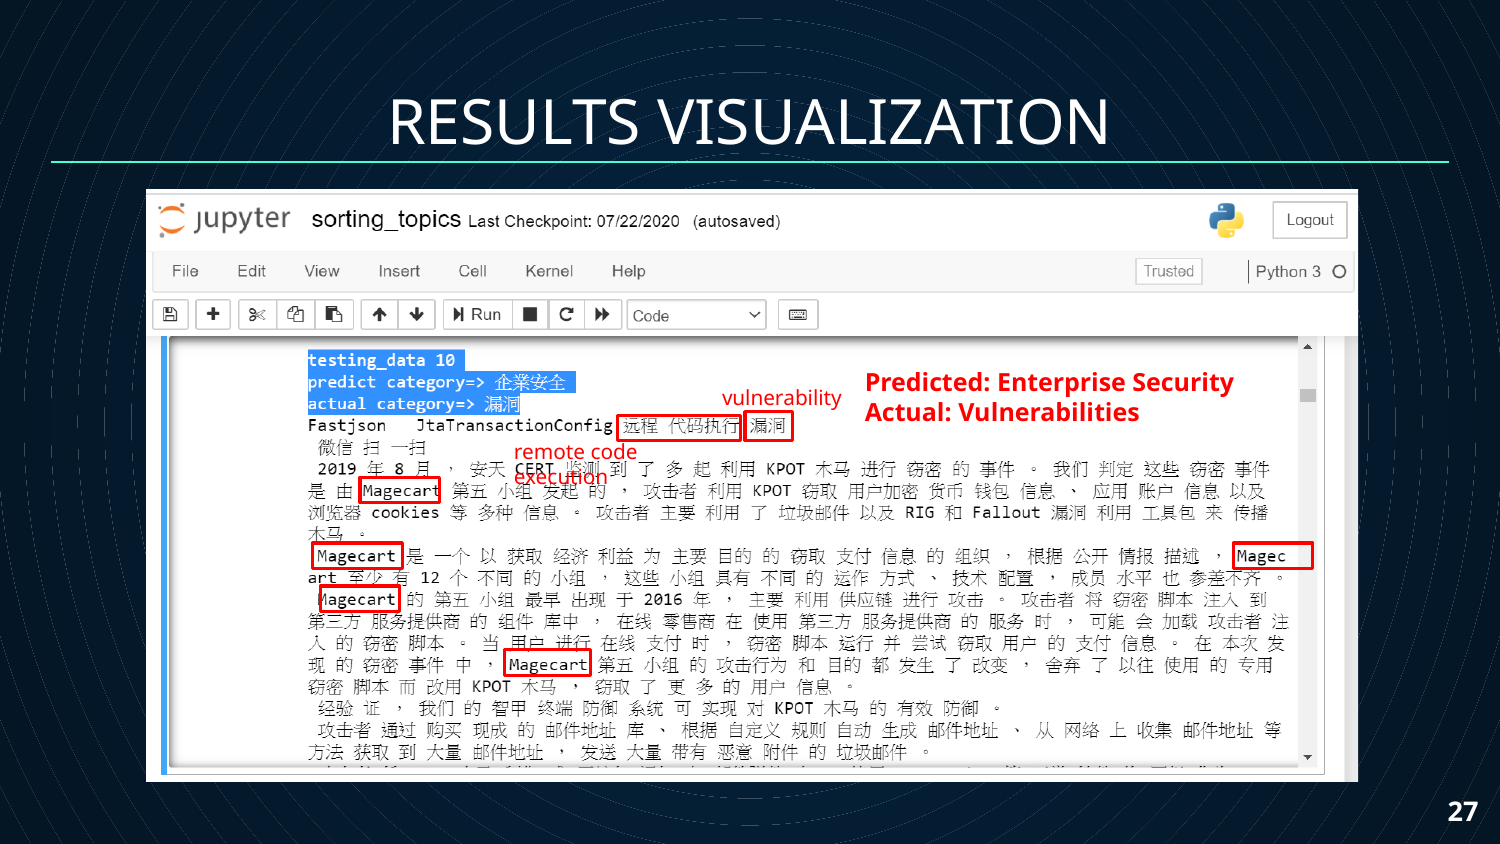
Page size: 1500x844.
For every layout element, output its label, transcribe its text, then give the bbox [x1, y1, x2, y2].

picture [145, 188, 1359, 782]
title RESULTS VISUALIZATION [51, 167, 1449, 172]
slide_number ‹#› [1403, 779, 1494, 844]
title RESULTS VISUALIZATION [51, 72, 1449, 161]
